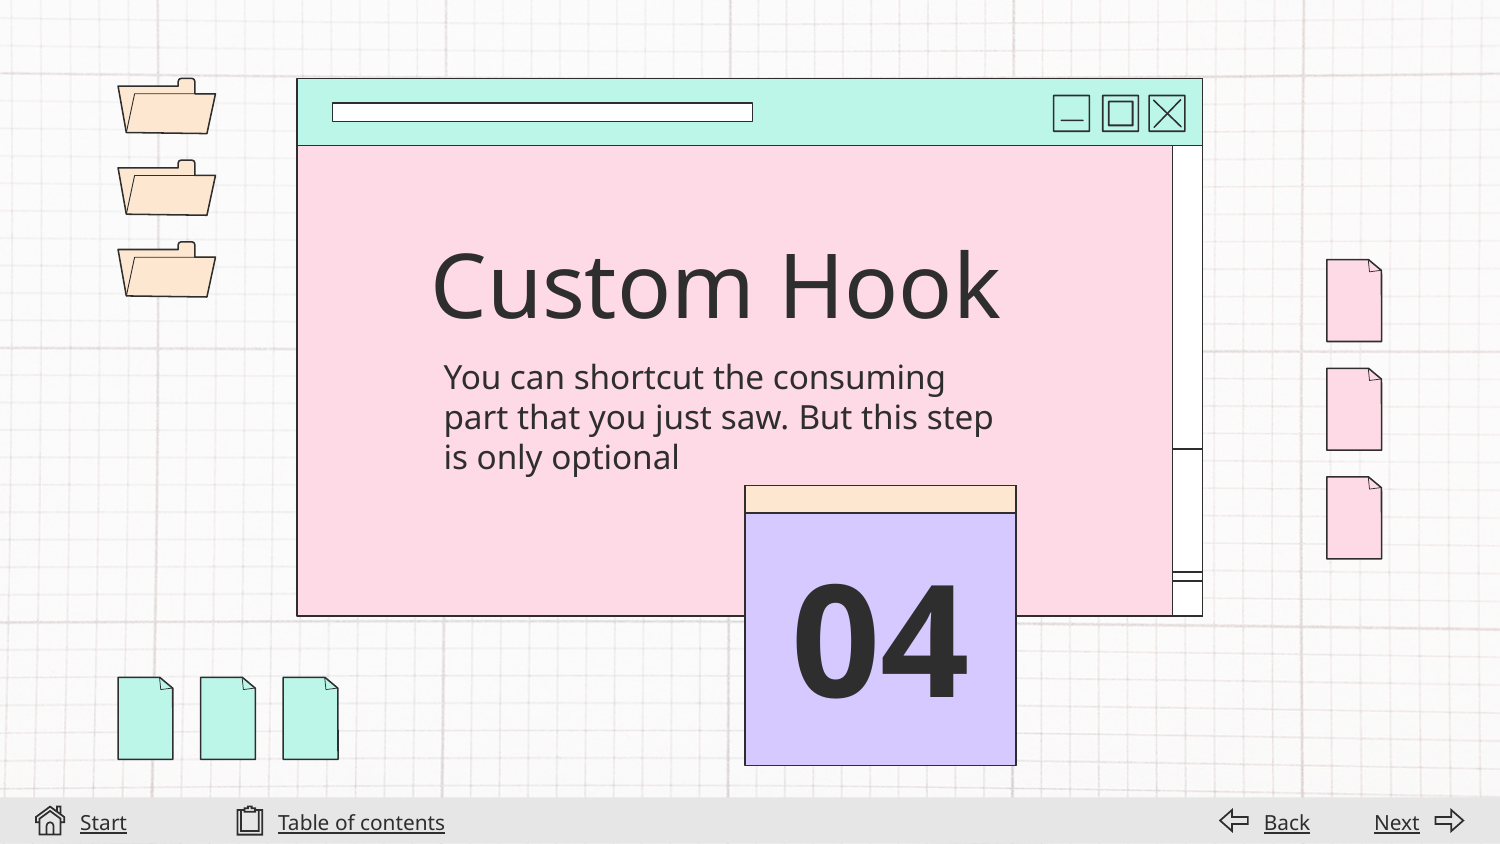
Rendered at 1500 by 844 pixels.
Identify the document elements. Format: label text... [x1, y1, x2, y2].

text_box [744, 485, 1017, 766]
text_box [35, 805, 65, 836]
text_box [282, 676, 339, 760]
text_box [1326, 259, 1383, 342]
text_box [117, 78, 217, 134]
subtitle Start [65, 794, 182, 844]
text_box [236, 805, 264, 836]
subtitle Back [1248, 794, 1331, 844]
subtitle Next [1352, 794, 1435, 844]
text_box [117, 676, 174, 760]
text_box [1326, 367, 1383, 451]
text_box [1435, 808, 1465, 834]
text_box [117, 241, 217, 298]
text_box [1326, 476, 1383, 559]
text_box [200, 676, 256, 760]
subtitle Table of contents [263, 794, 494, 844]
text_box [117, 159, 217, 216]
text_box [296, 78, 1204, 617]
text_box [1218, 808, 1248, 833]
